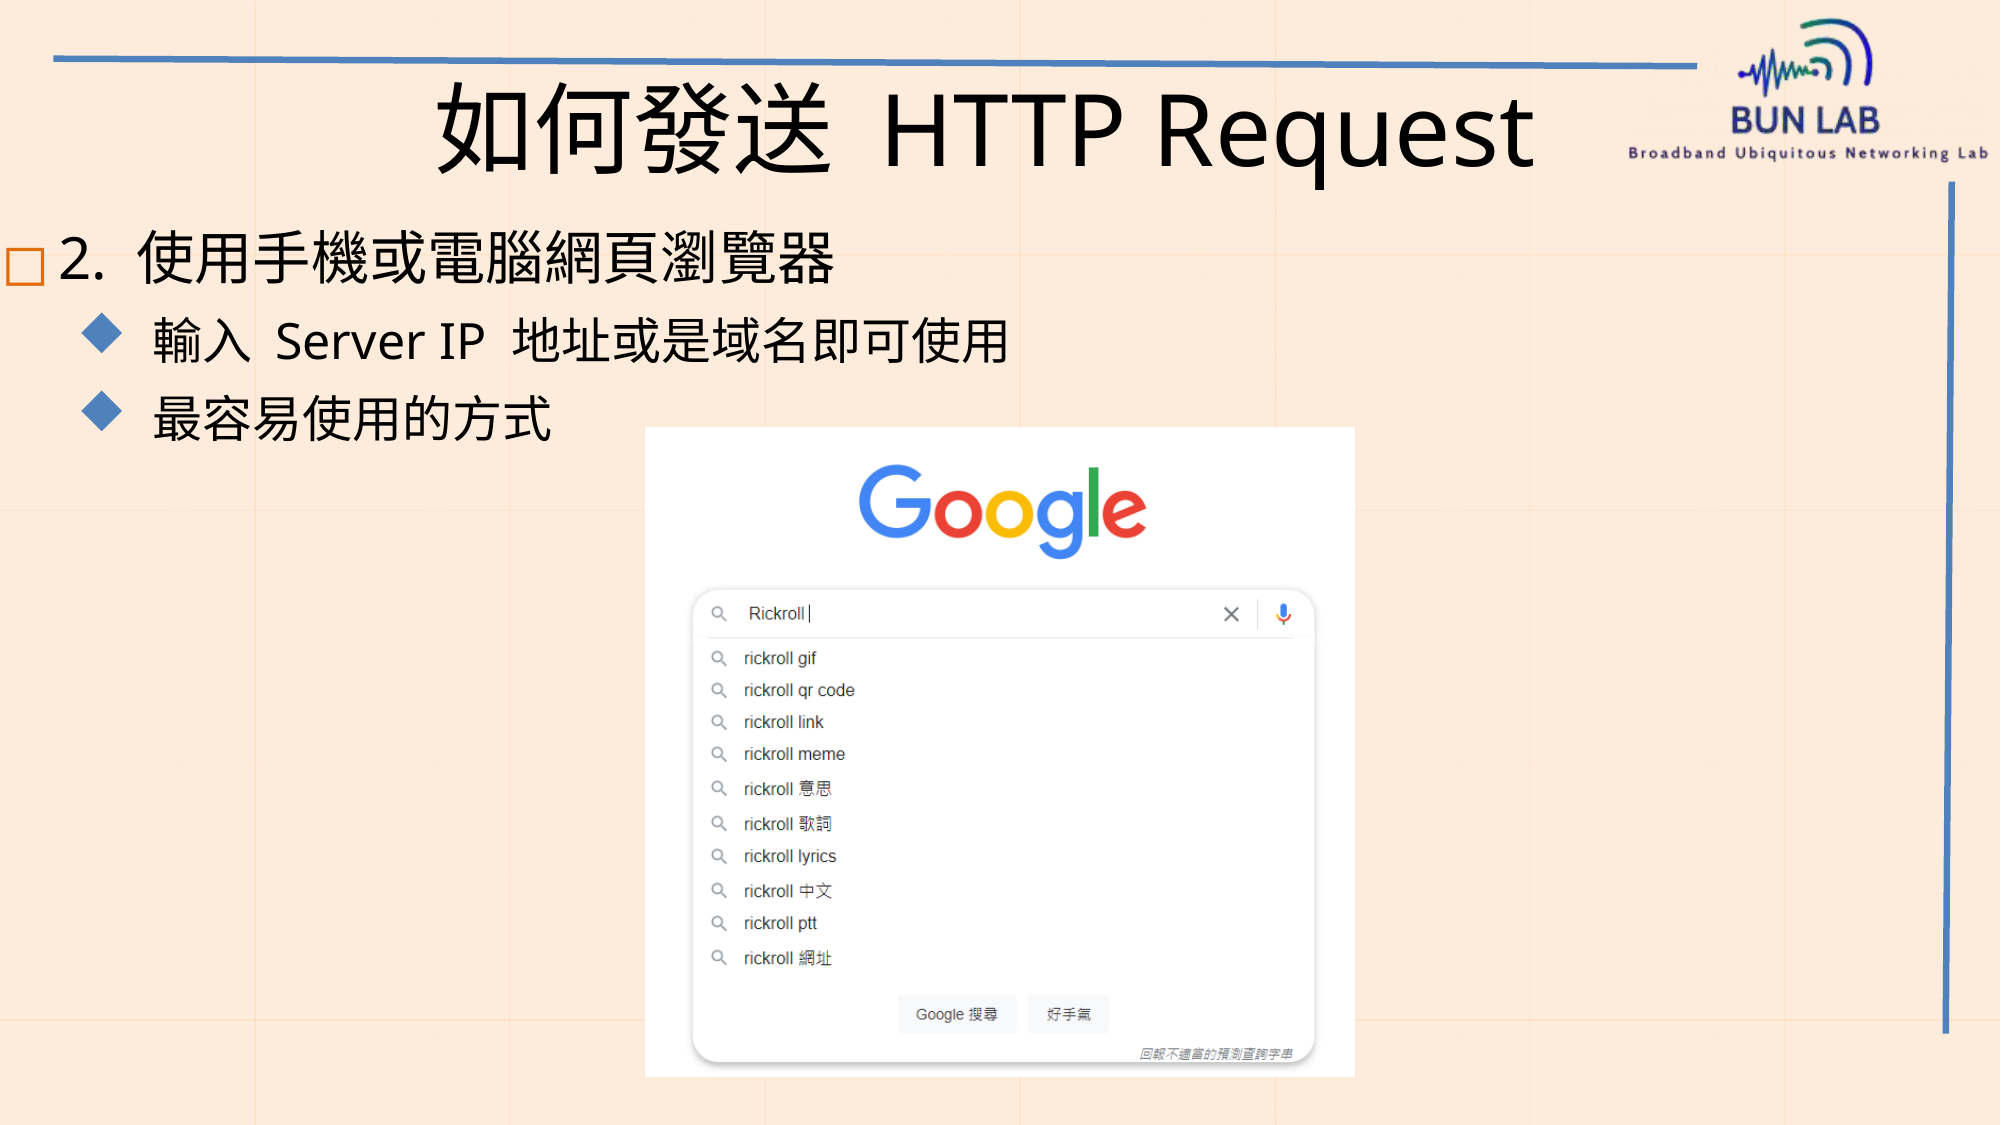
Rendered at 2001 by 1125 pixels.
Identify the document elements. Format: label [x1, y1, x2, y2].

picture [645, 427, 1355, 1077]
text_box [0, 0, 2000, 1125]
